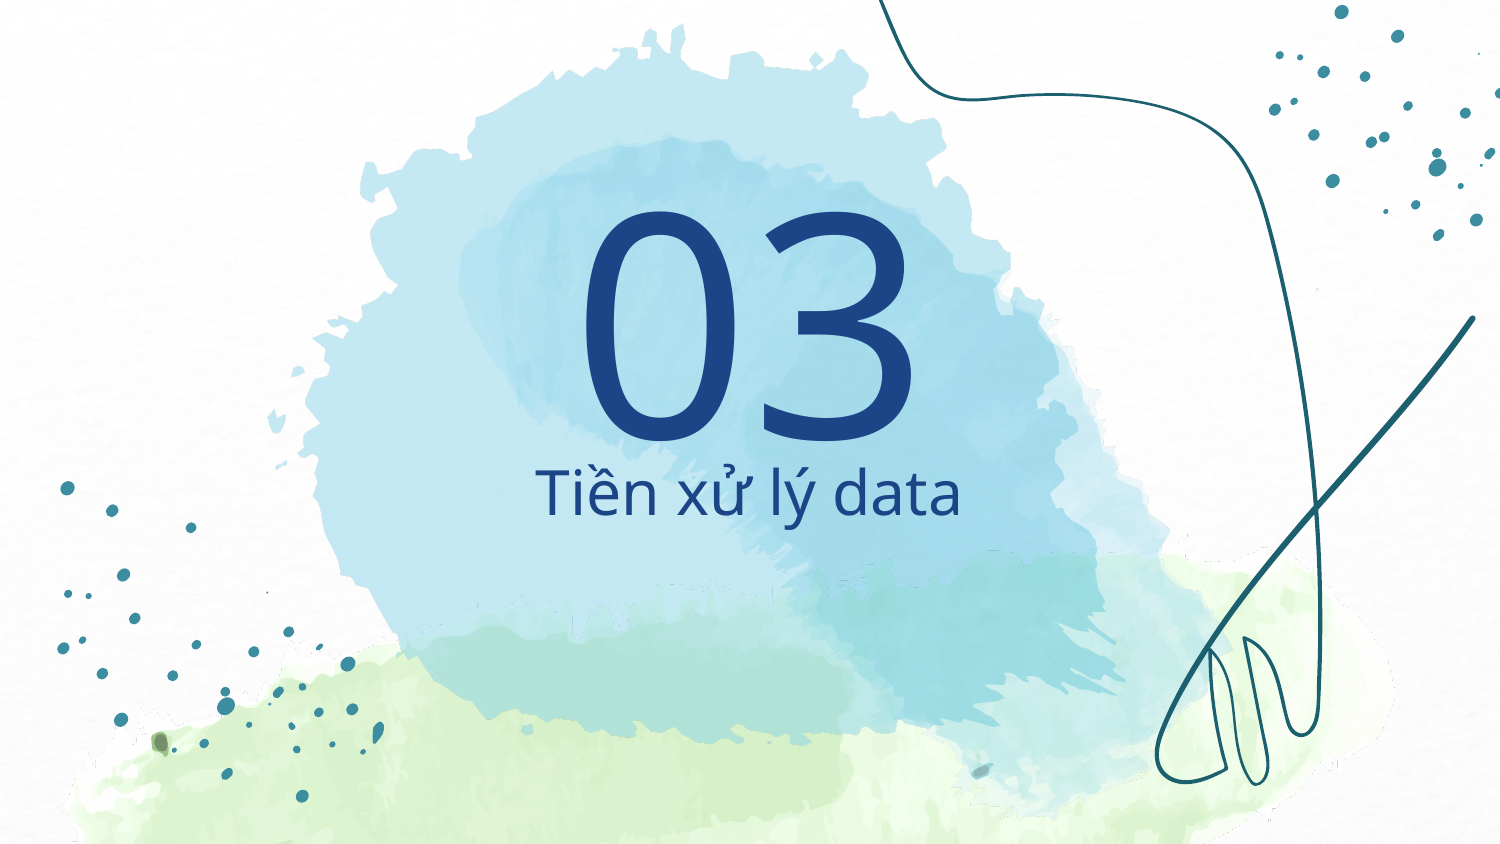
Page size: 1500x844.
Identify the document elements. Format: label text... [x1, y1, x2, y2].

picture [0, 0, 1500, 844]
picture [1211, 516, 1318, 783]
picture [1159, 653, 1224, 780]
title Tiền xử lý data [434, 425, 1066, 556]
title 03 [434, 166, 1066, 425]
